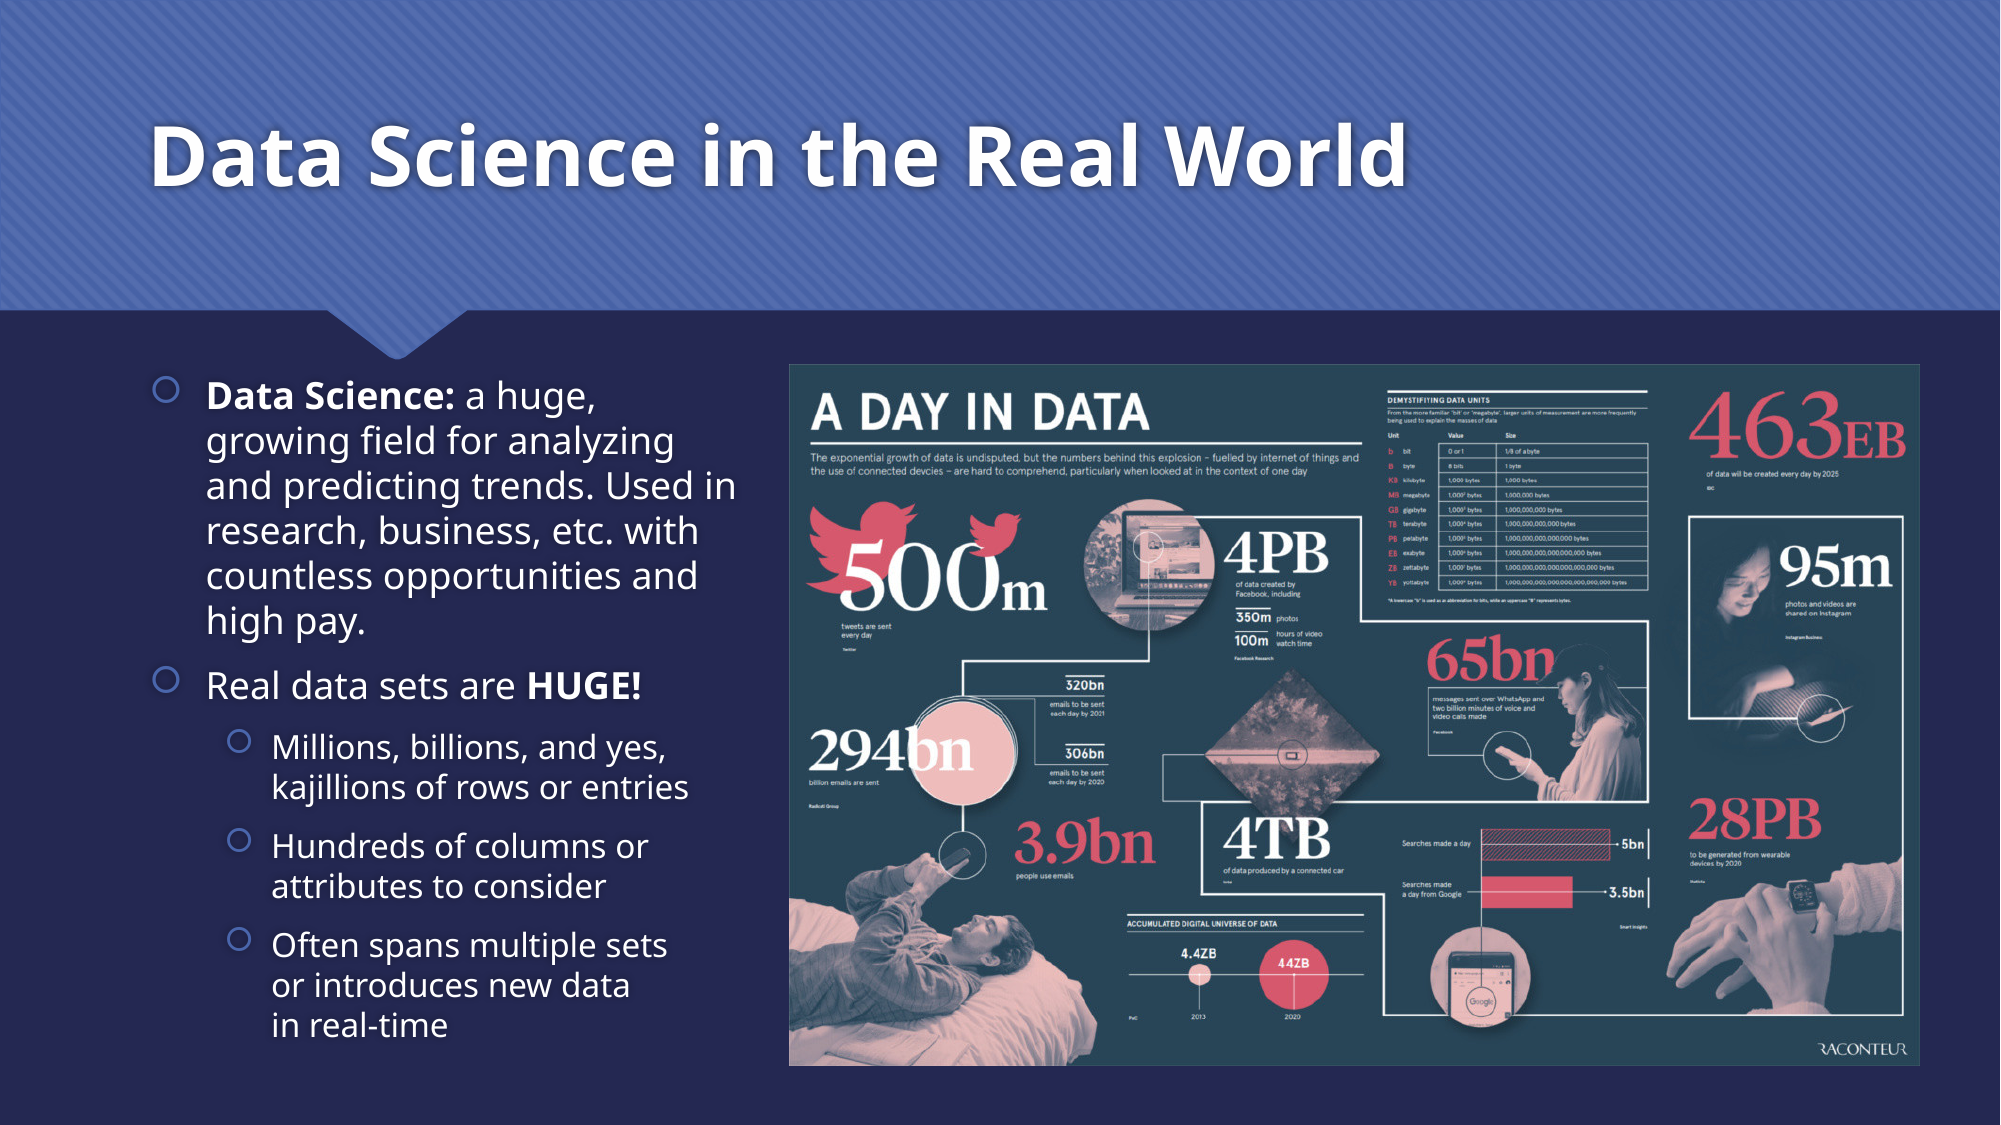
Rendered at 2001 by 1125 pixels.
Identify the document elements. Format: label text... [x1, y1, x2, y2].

picture [789, 364, 1920, 1066]
title Data Science in the Real World [132, 73, 1868, 233]
list Data Science: a huge, growing field for analyzing and predicting trends. Used in research, business, etc. with countless opportunities and high pay. Real data sets are HUGE! Millions, billions, and yes, kajillions of rows or entries Hundreds of columns or attributes to consider Often spans multiple sets or introduces new data in real-time [134, 364, 756, 1111]
